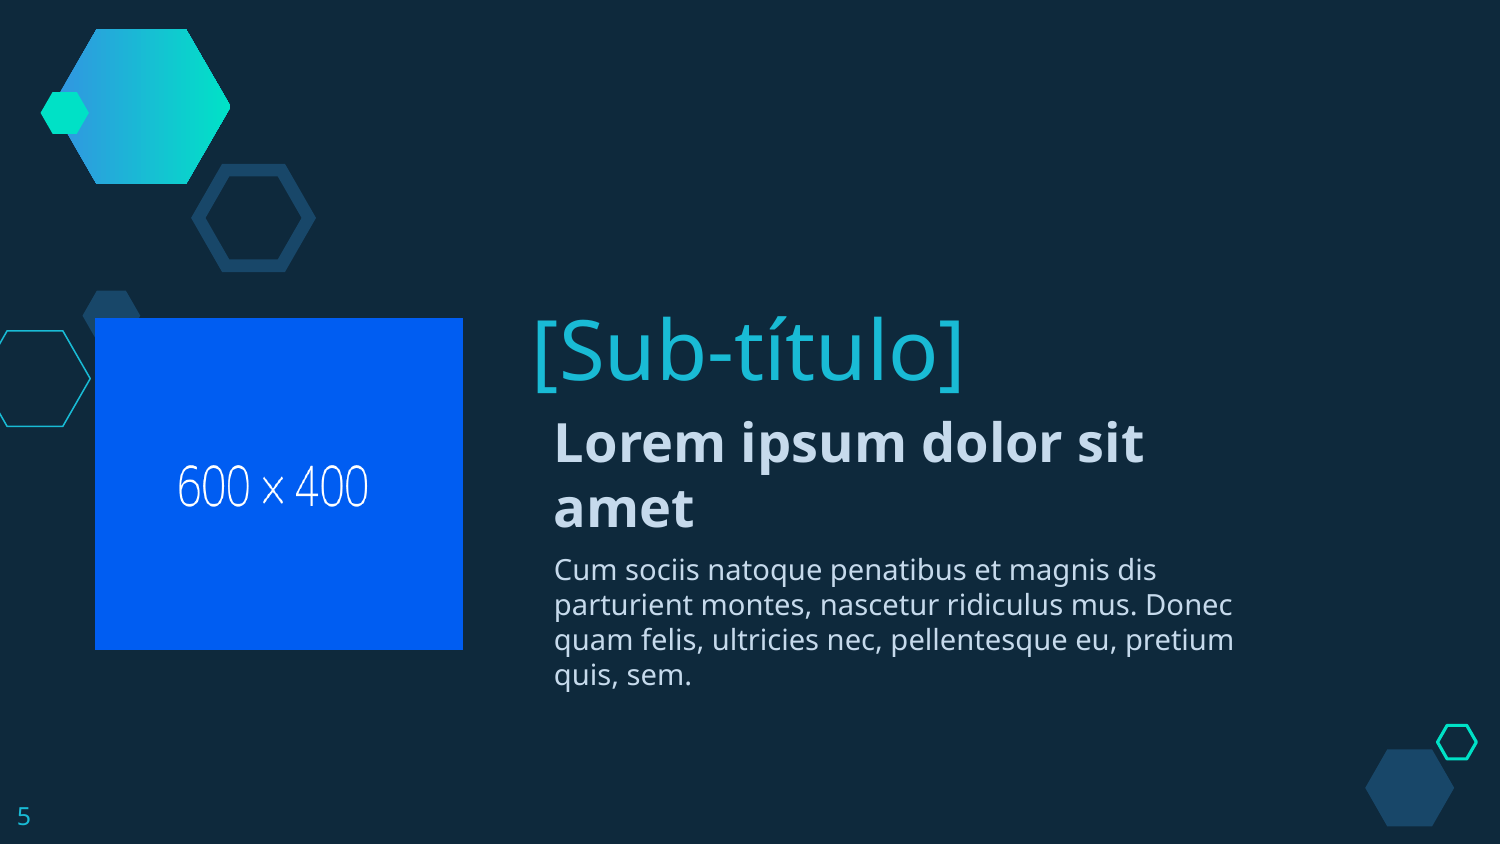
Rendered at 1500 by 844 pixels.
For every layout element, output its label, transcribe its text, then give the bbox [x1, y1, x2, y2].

text_box <número> [2, 784, 93, 844]
text_box [Sub-título] [517, 222, 1441, 413]
text_box Lorem ipsum dolor sit amet Cum sociis natoque penatibus et magnis dis parturient montes, nascetur ridiculus mus. Donec quam felis, ultricies nec, pellentesque eu, pretium quis, sem. [539, 393, 1288, 798]
picture [94, 318, 464, 650]
